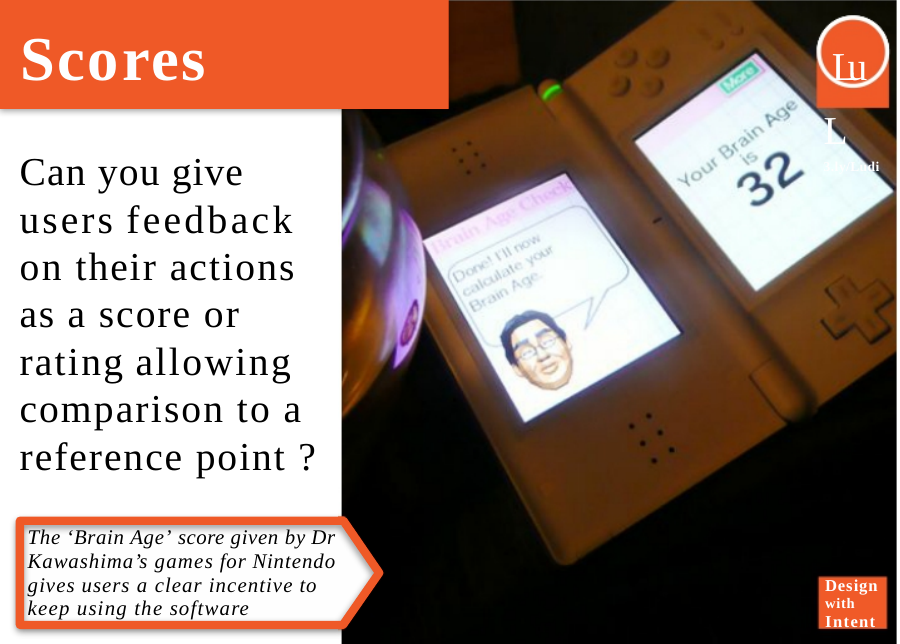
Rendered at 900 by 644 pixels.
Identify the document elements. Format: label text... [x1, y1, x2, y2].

text_box Can you give users feedback on their actions as a score or rating allowing comparison to a reference point ? The ‘Brain Age’ score given by Dr Kawashima’s games for Nintendo gives users a clear incentive to keep using the software [19, 145, 333, 621]
picture [338, 0, 898, 644]
text_box [0, 0, 336, 111]
text_box [17, 519, 333, 628]
text_box Scores [19, 18, 231, 94]
